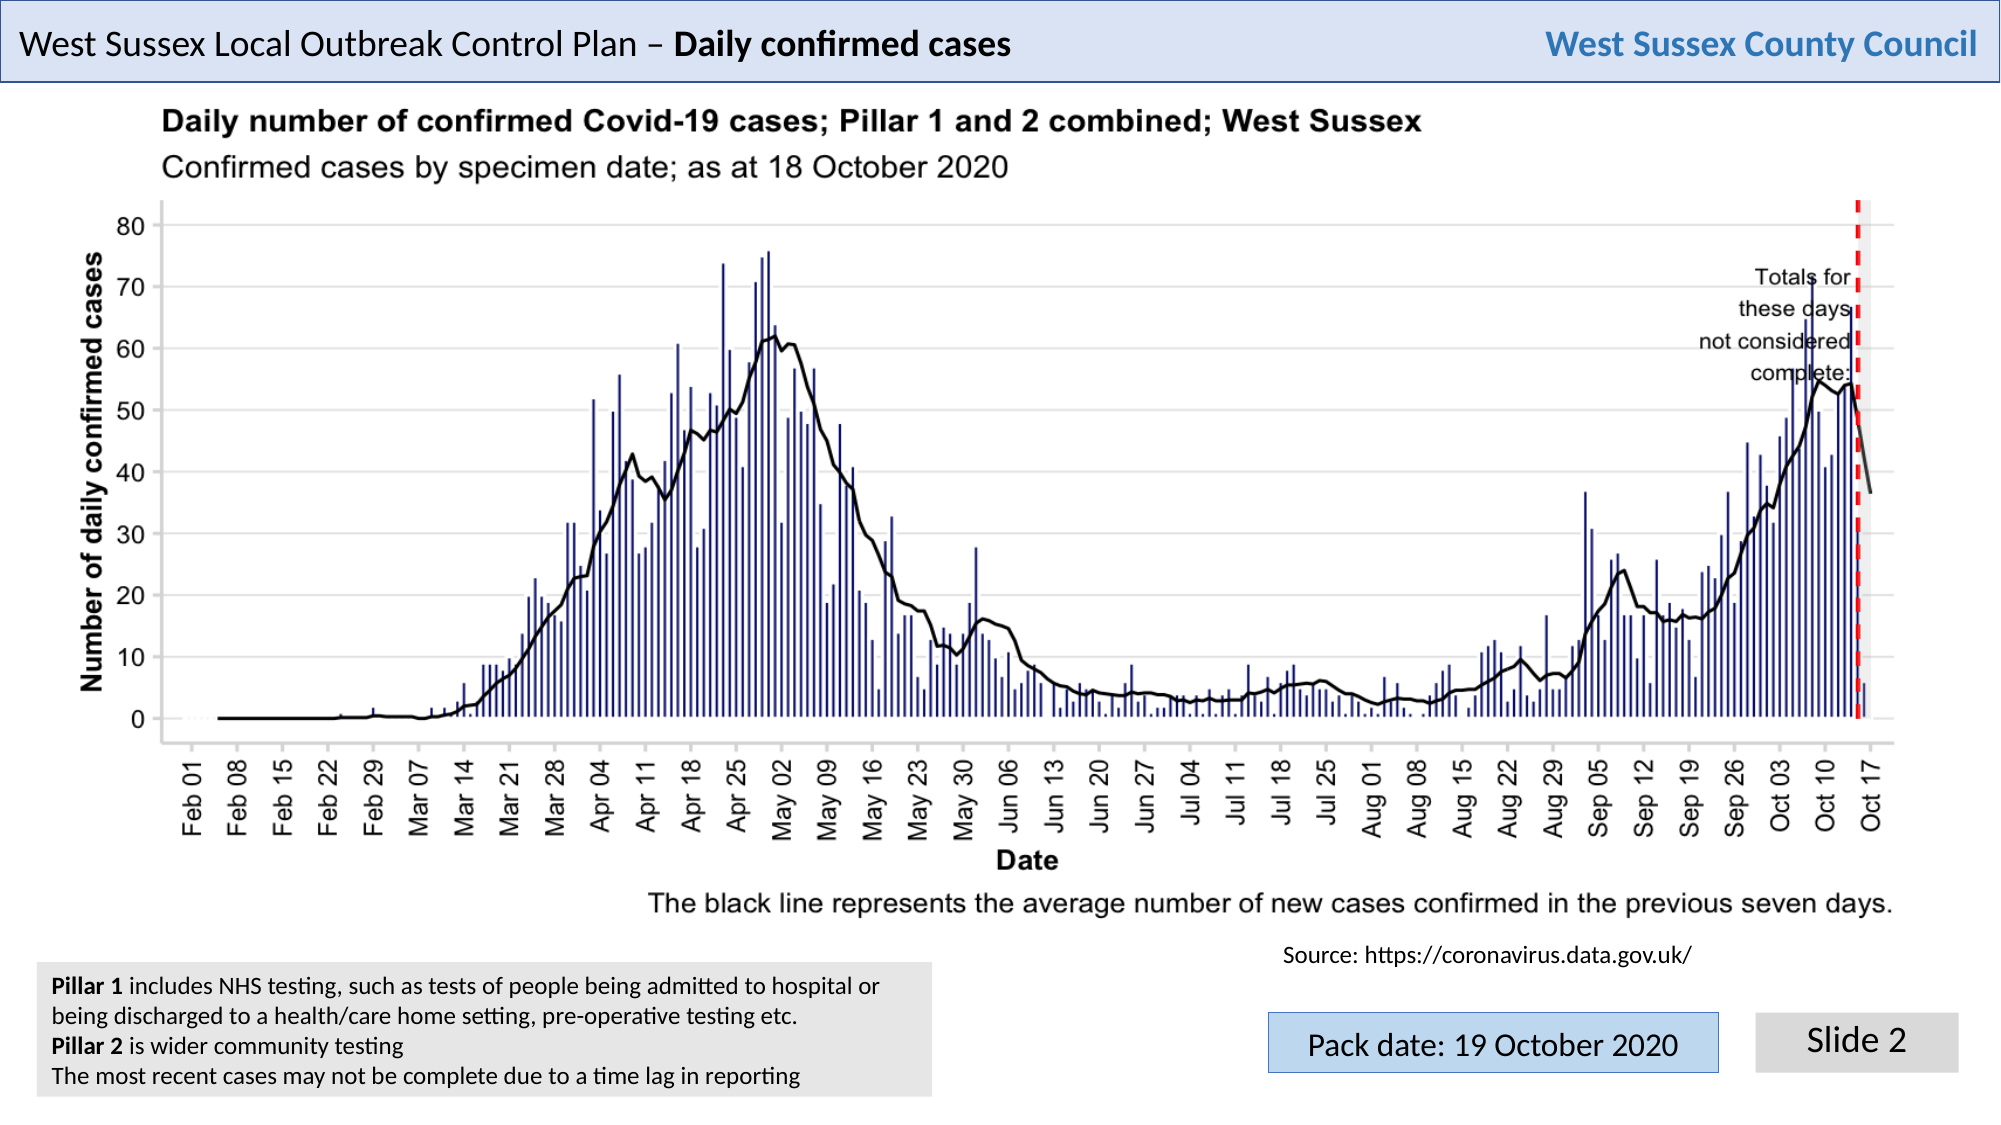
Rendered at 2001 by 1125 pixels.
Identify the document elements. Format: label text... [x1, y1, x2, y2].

list Slide 2 [1755, 1012, 1959, 1073]
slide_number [1268, 1012, 1719, 1073]
picture [63, 91, 1912, 935]
list Source: https://coronavirus.data.gov.uk/ [1268, 935, 1912, 995]
